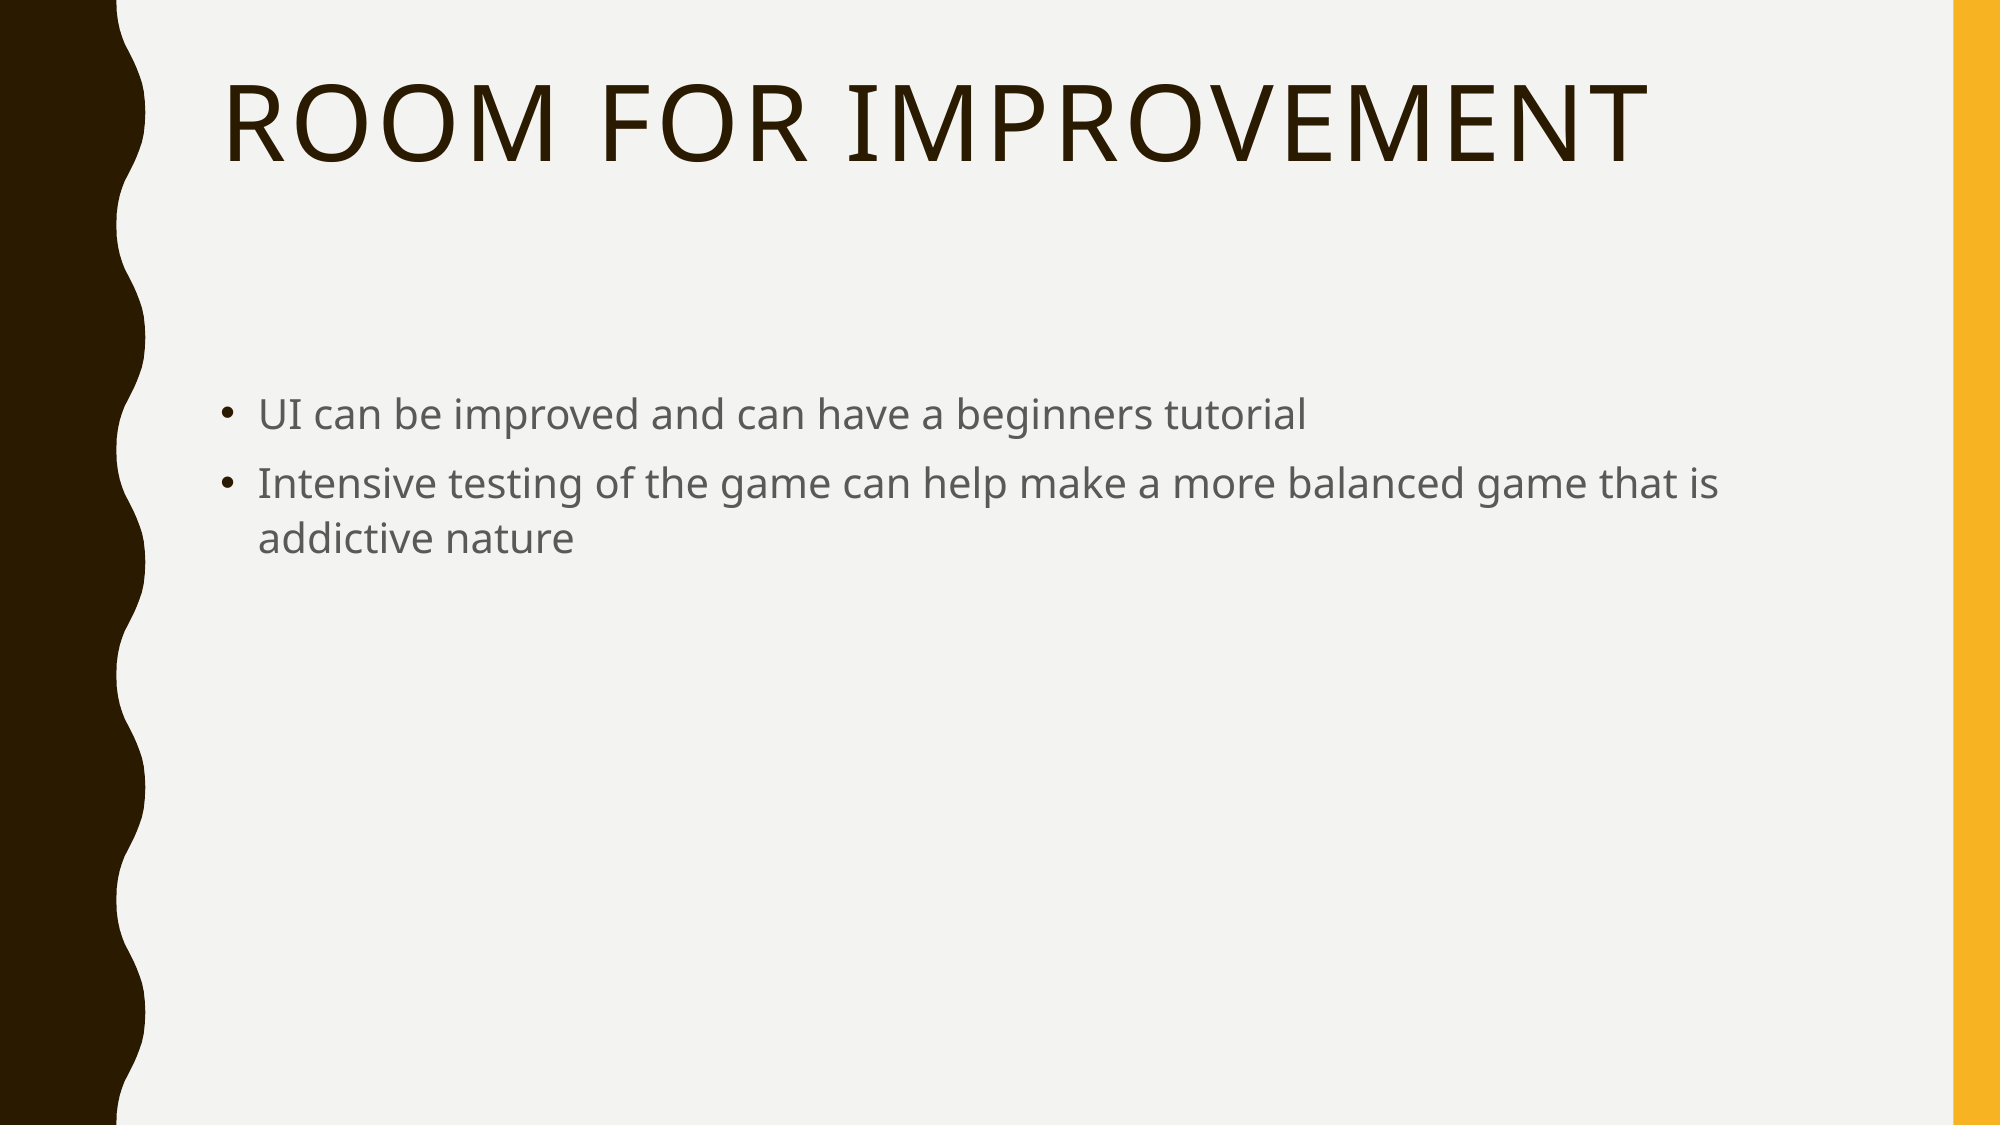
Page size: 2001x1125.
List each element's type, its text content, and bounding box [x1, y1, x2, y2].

title Room for improvement [205, 62, 1875, 308]
list UI can be improved and can have a beginners tutorial Intensive testing of the game can help make a more balanced game that is addictive nature [205, 375, 1875, 965]
